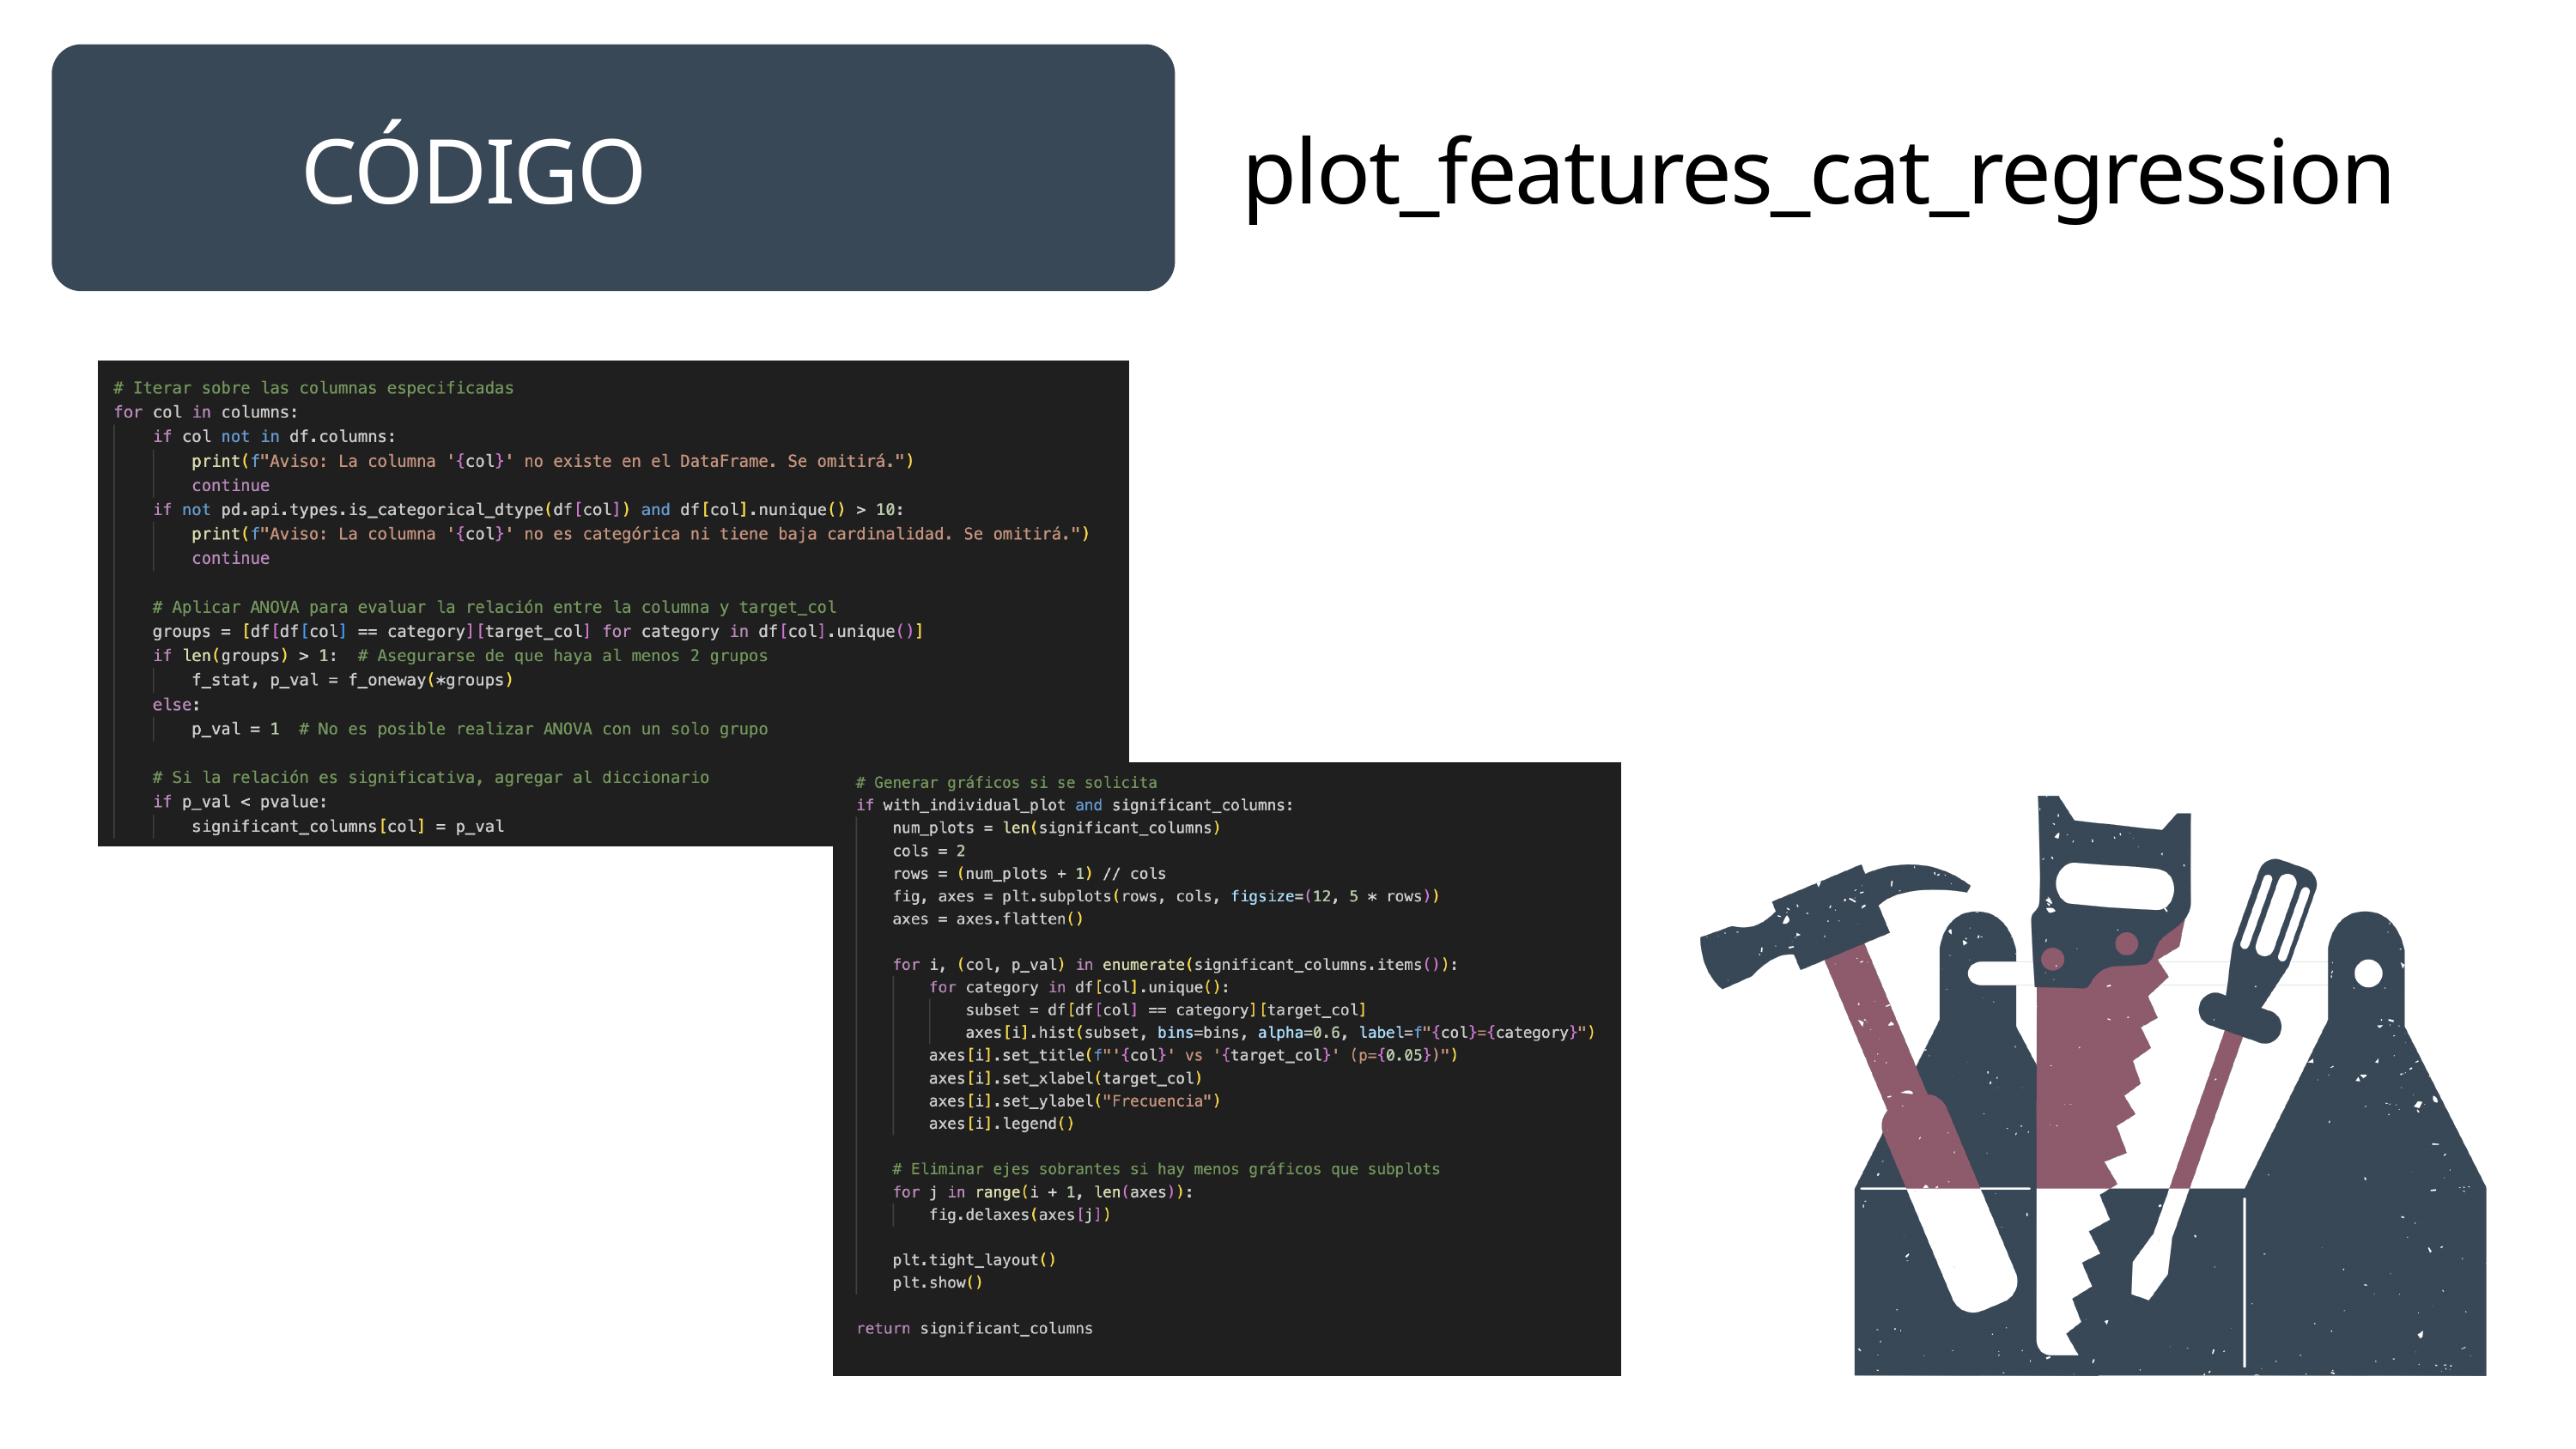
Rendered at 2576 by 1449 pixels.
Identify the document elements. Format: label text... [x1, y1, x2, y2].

text_box [1698, 796, 2487, 1376]
text_box plot_features_cat_regression [1236, 107, 2403, 228]
text_box [52, 44, 1176, 292]
picture [98, 361, 1621, 1377]
text_box CÓDIGO [157, 113, 813, 221]
